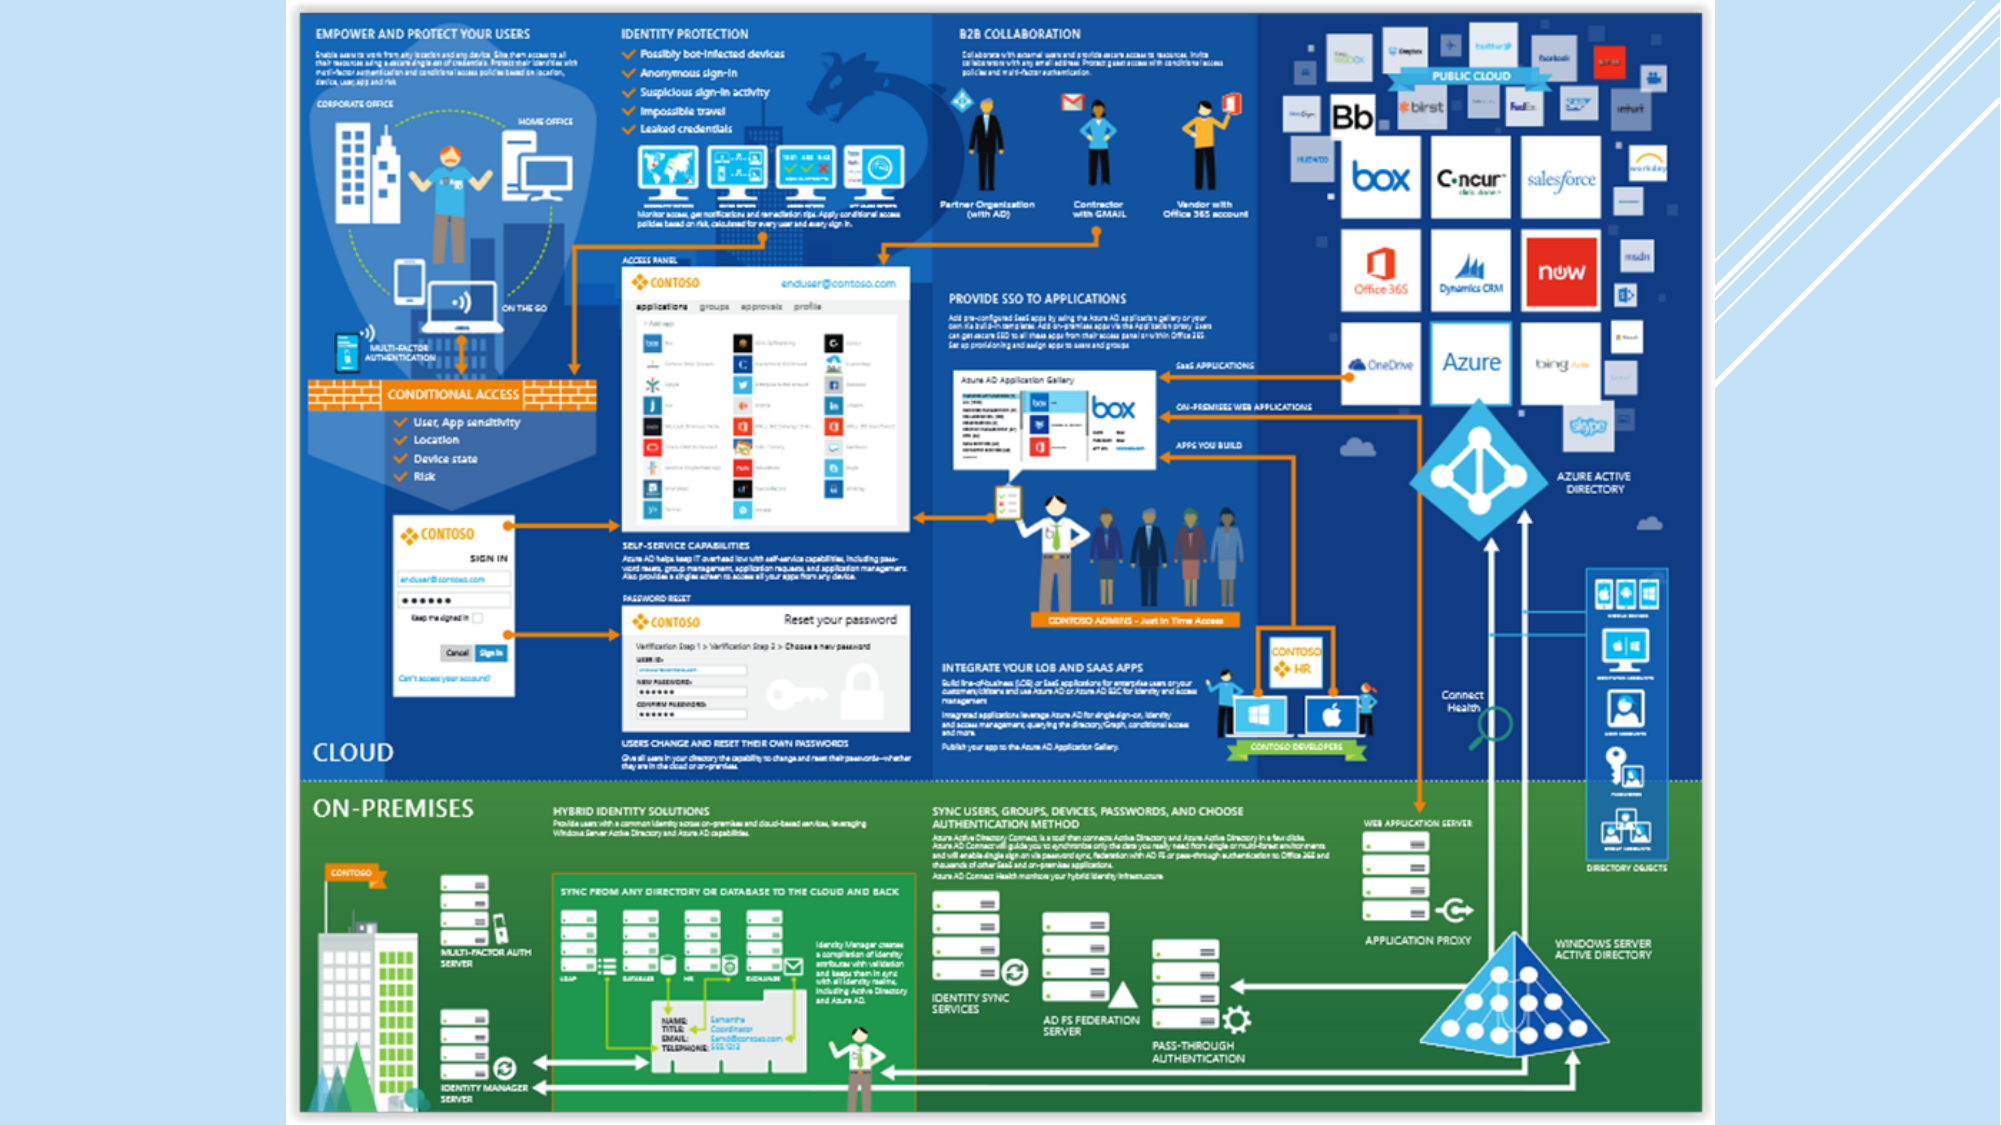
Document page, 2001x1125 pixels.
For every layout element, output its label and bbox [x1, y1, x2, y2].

picture [285, 0, 1715, 1125]
